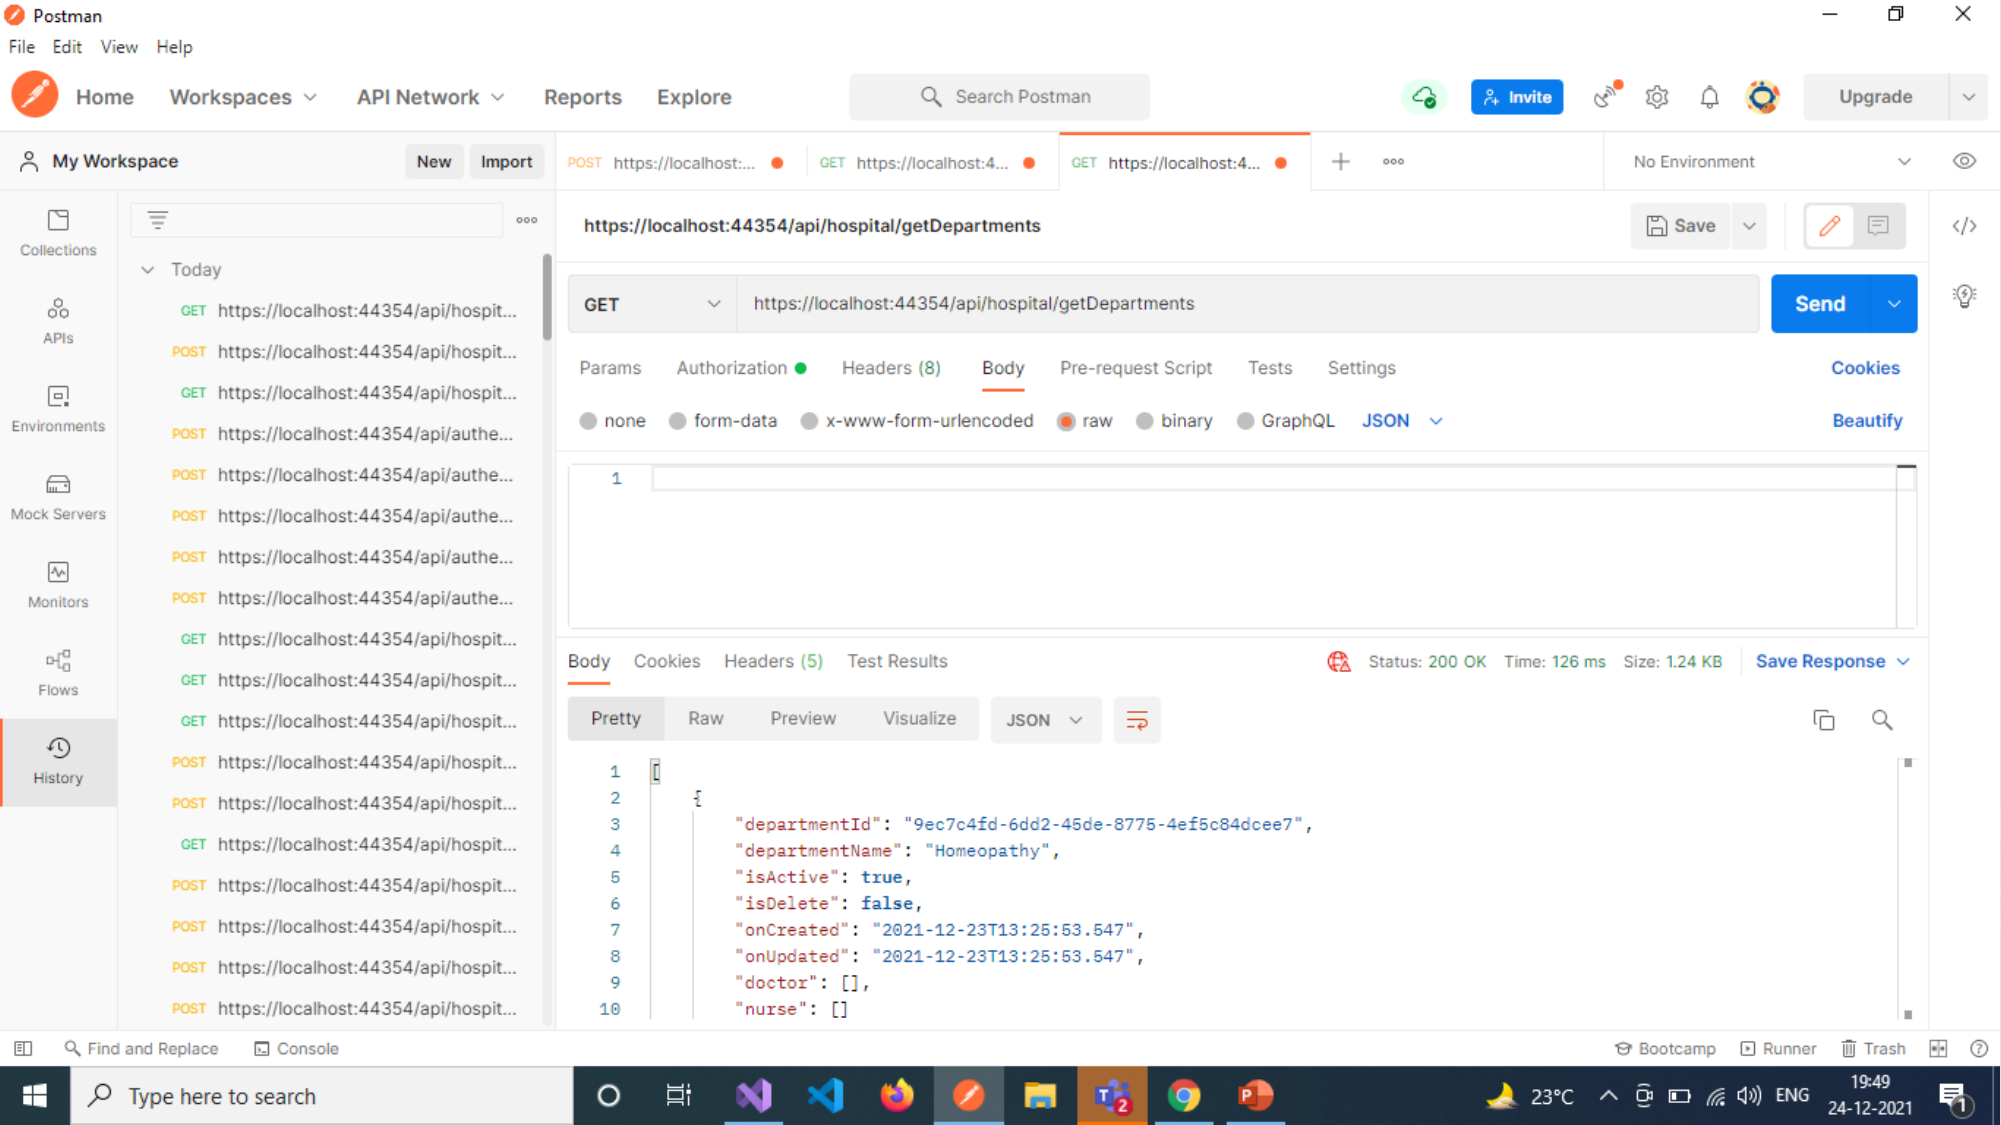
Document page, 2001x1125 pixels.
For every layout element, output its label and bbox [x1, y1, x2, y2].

list [0, 0, 2000, 1125]
